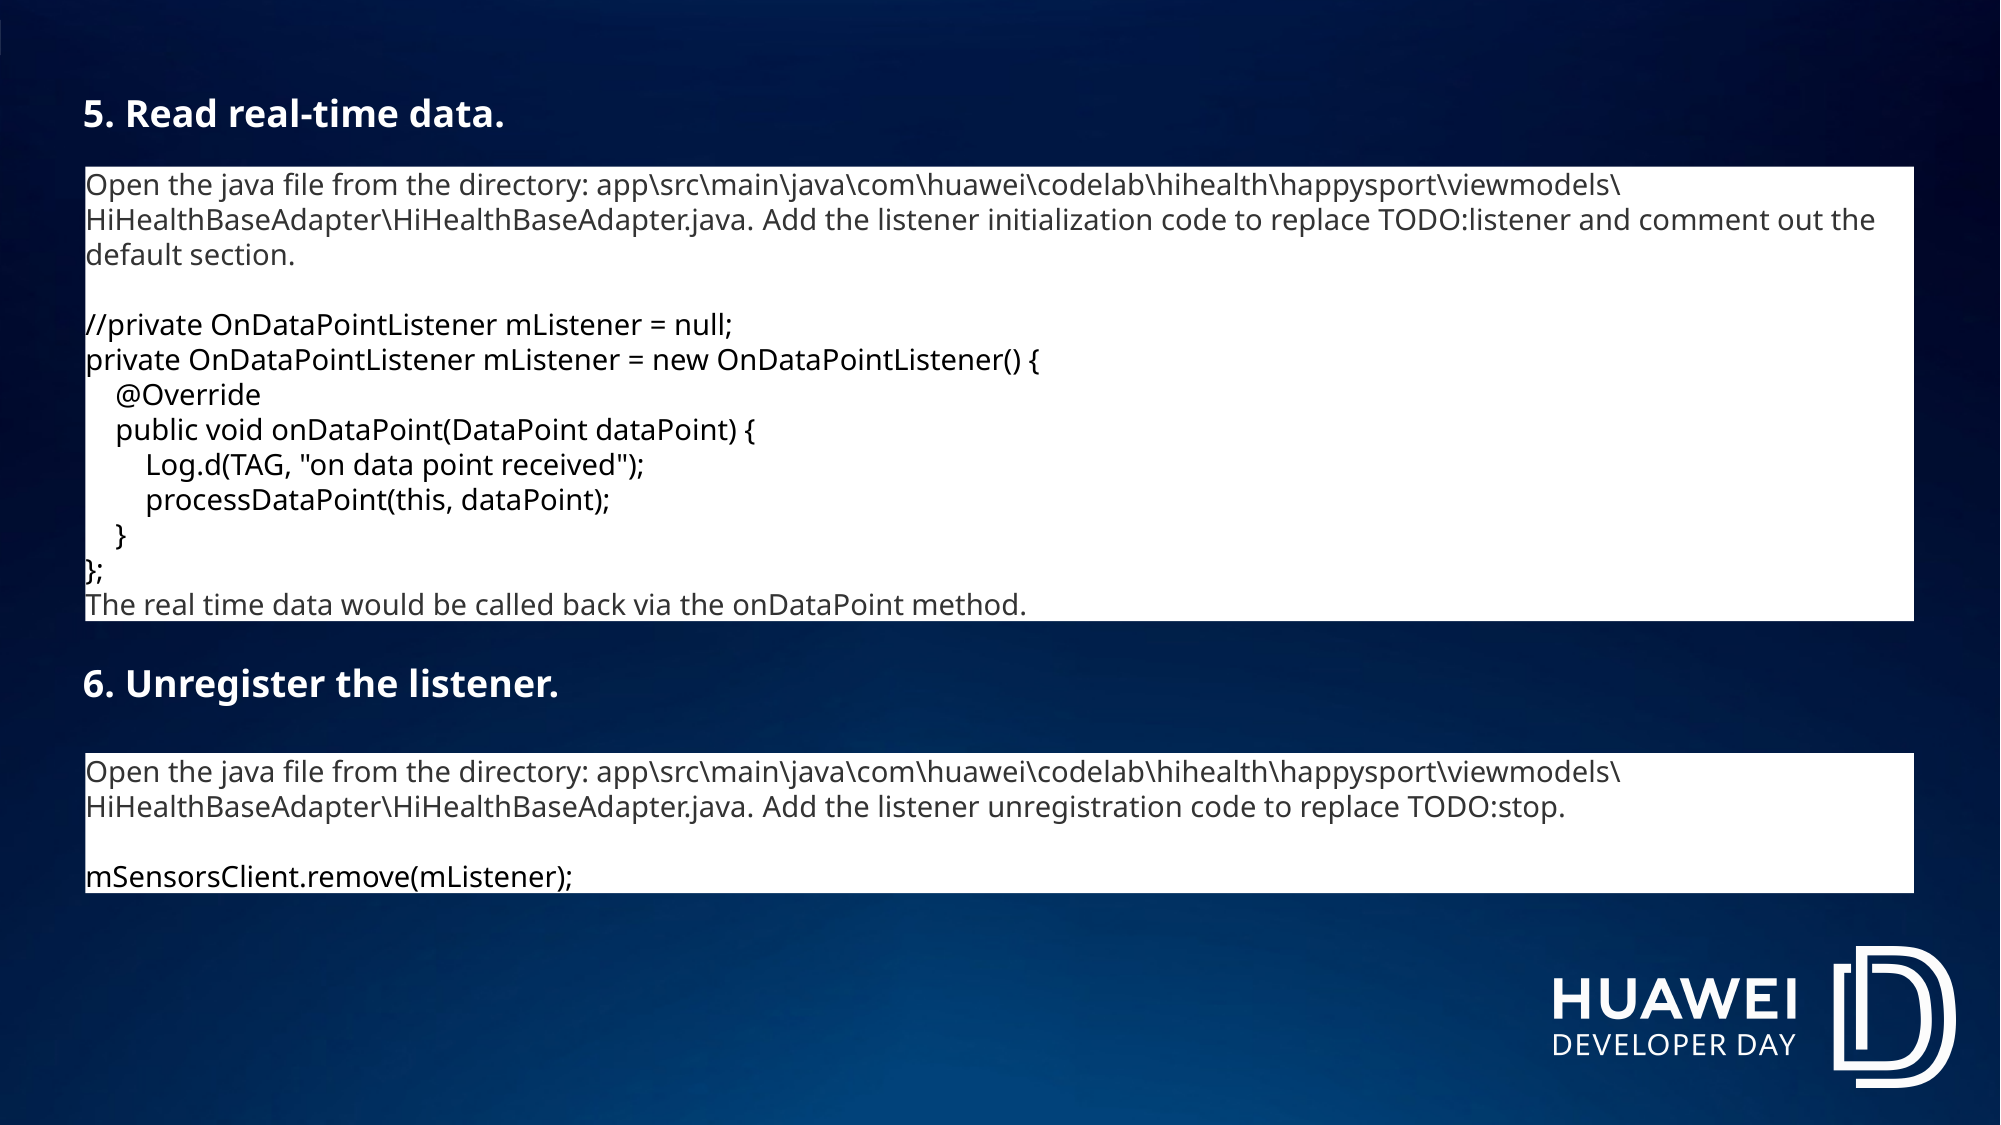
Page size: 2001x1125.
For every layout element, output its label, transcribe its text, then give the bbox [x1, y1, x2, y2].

text_box 5. Read real-time data. [67, 82, 1068, 135]
text_box Open the java file from the directory: app\src\main\java\com\huawei\codelab\hihealth\happysport\viewmodels\HiHealthBaseAdapter\HiHealthBaseAdapter.java. Add the listener initialization code to replace TODO:listener and comment out the default section. //private OnDataPointListener mListener = null; private OnDataPointListener mListener = new OnDataPointListener() { @Override public void onDataPoint(DataPoint dataPoint) { Log.d(TAG, "on data point received"); processDataPoint(this, dataPoint); } }; The real time data would be called back via the onDataPoint method. [85, 166, 1914, 622]
picture [0, 0, 2000, 1125]
text_box 6. Unregister the listener. [67, 652, 1068, 706]
text_box Open the java file from the directory: app\src\main\java\com\huawei\codelab\hihealth\happysport\viewmodels\HiHealthBaseAdapter\HiHealthBaseAdapter.java. Add the listener unregistration code to replace TODO:stop. mSensorsClient.remove(mListener); [85, 753, 1914, 894]
